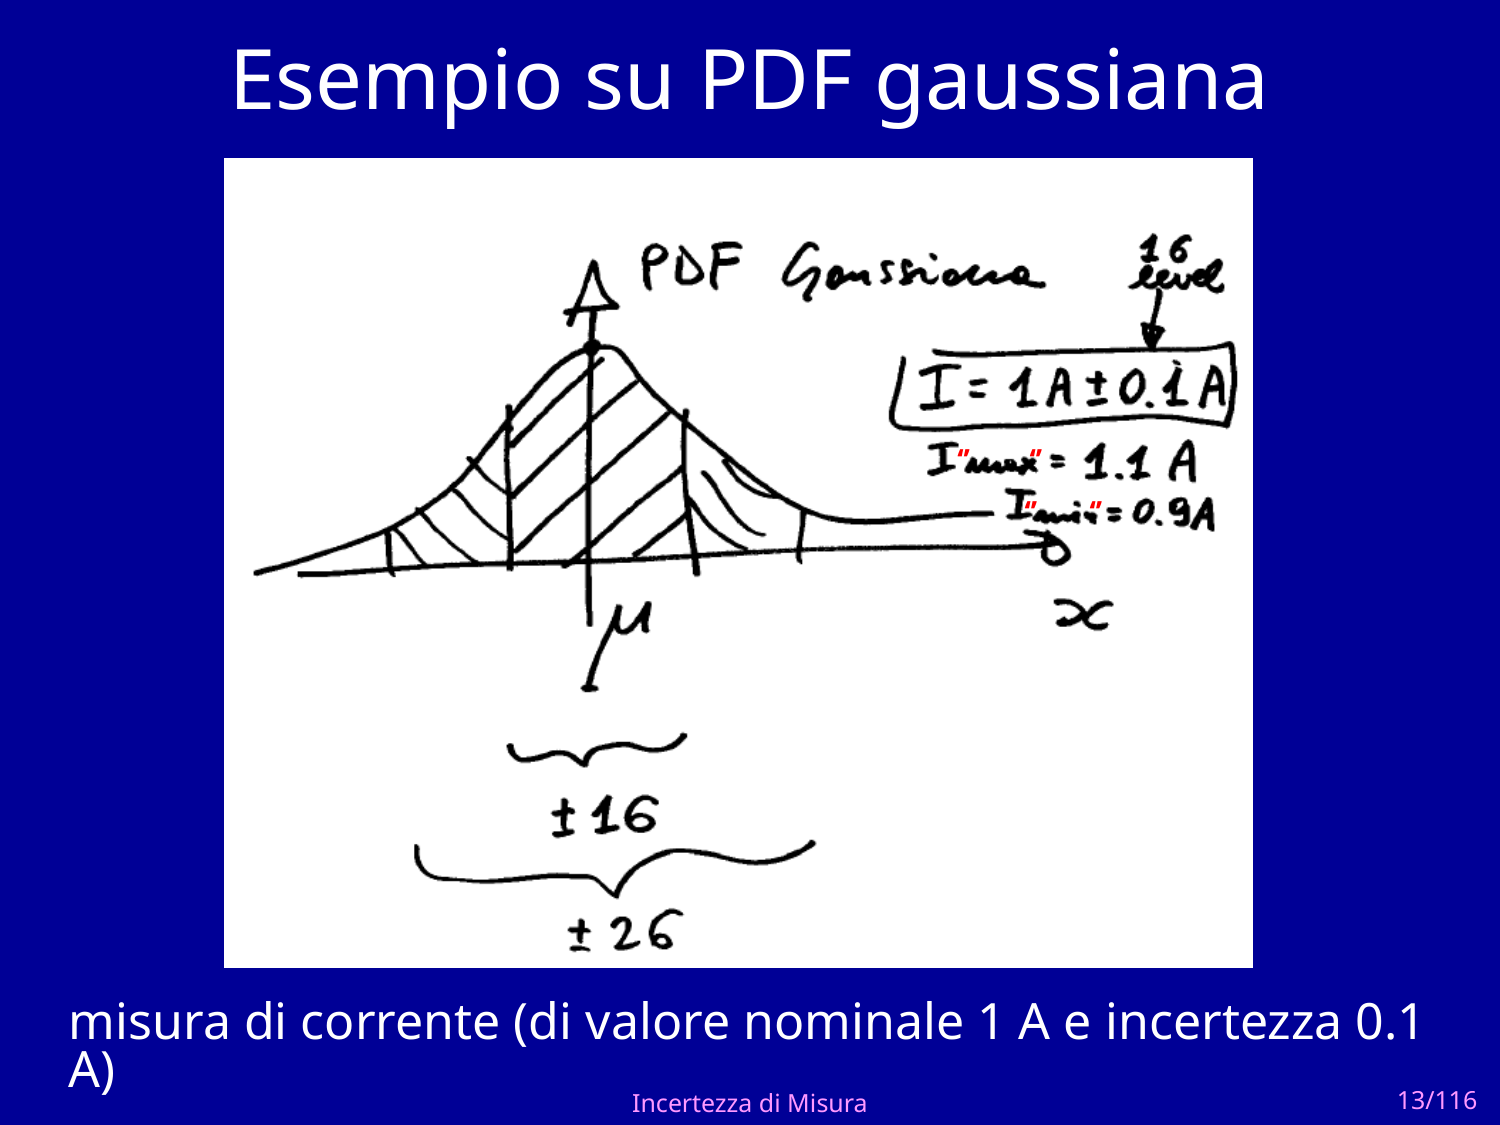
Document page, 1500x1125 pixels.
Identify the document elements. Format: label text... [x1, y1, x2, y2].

footer Incertezza di Misura [0, 1091, 1500, 1125]
title Esempio su PDF gaussiana [0, 0, 1500, 164]
text_box misura di corrente (di valore nominale 1 A e incertezza 0.1 A) [53, 993, 1460, 1062]
picture [224, 158, 1253, 968]
